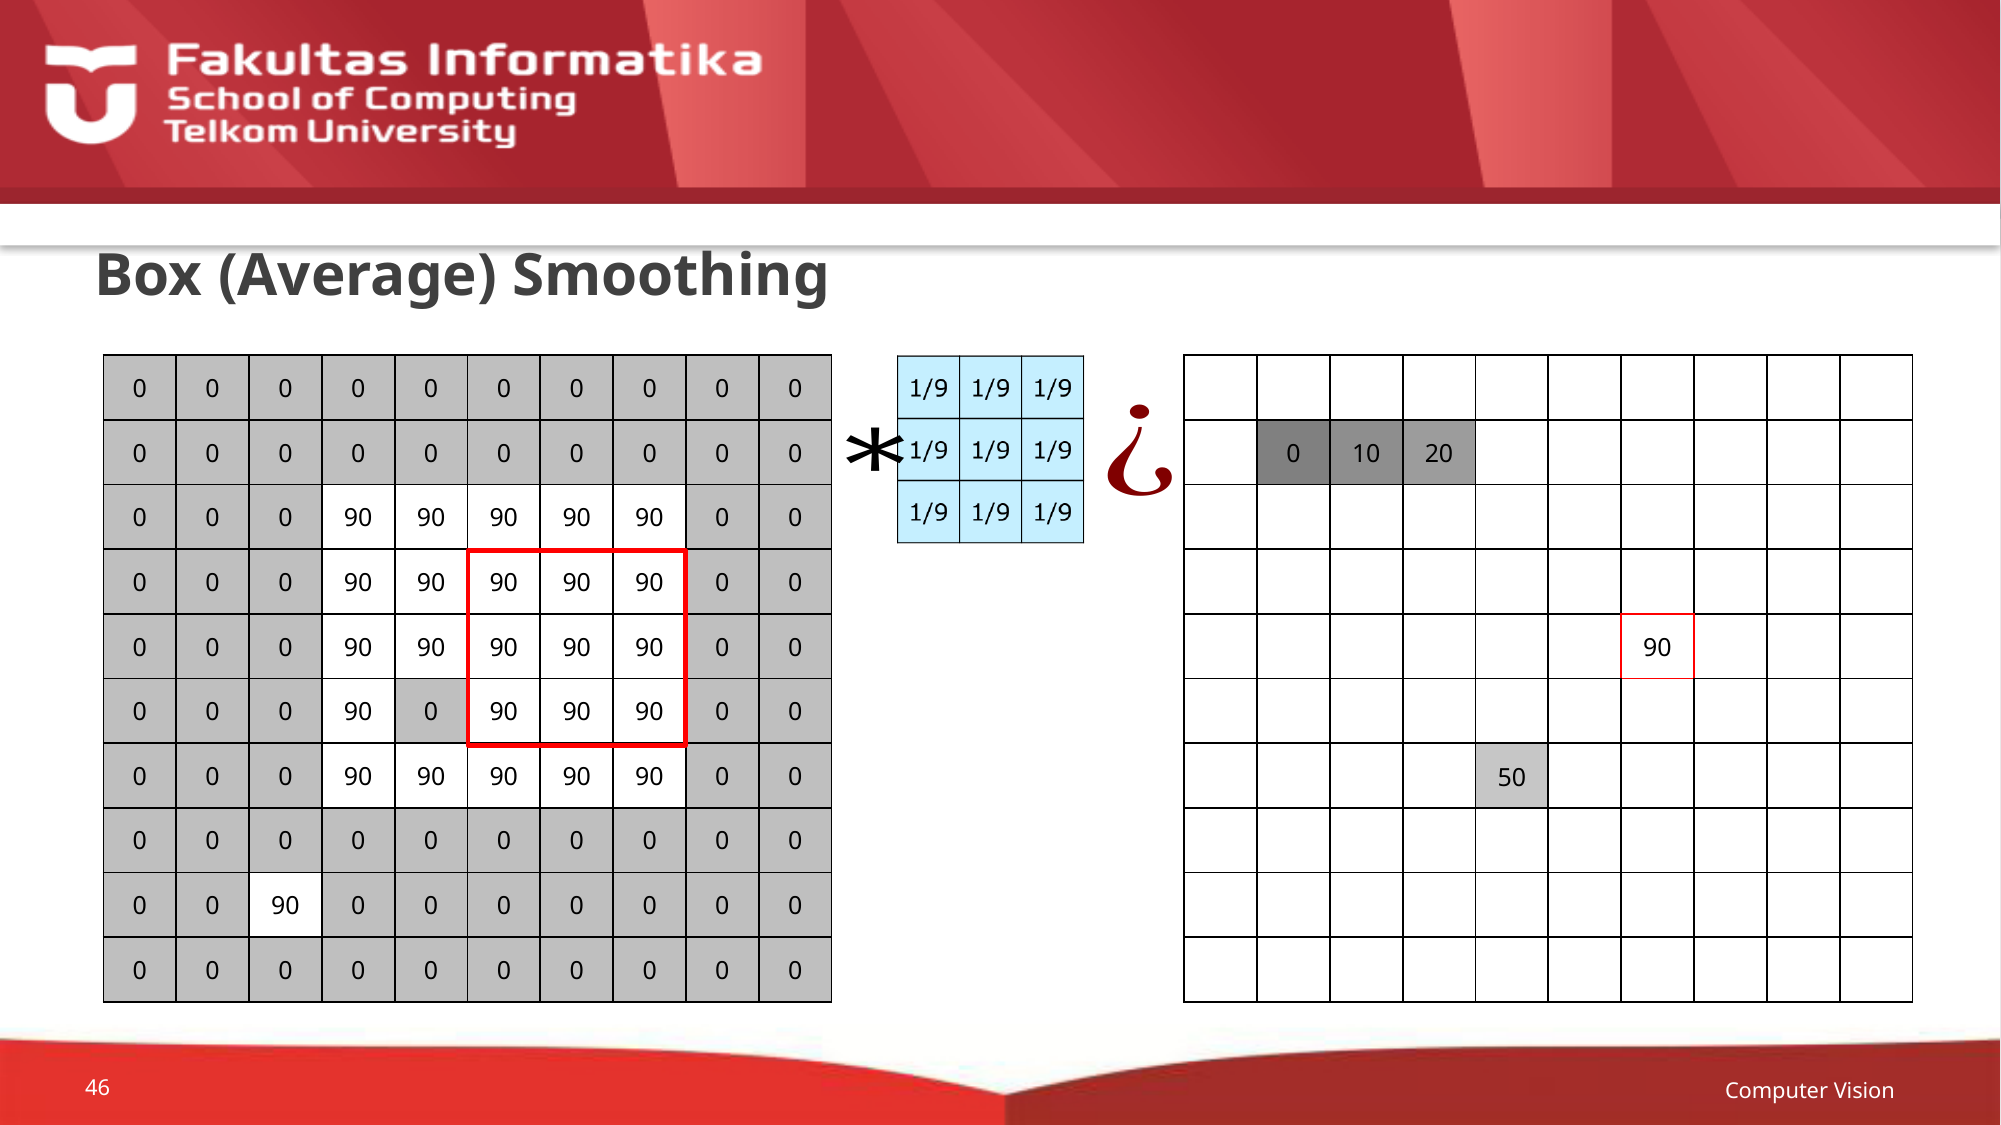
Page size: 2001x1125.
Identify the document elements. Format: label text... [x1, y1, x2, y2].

table_cell 90 [323, 744, 394, 807]
table_cell [1622, 873, 1693, 936]
table_cell 0 [250, 615, 321, 678]
table_cell 0 [541, 809, 612, 872]
table_cell 0 [541, 421, 612, 484]
table_cell [1258, 938, 1329, 1001]
table_cell 0 [104, 873, 175, 936]
table_cell [1258, 873, 1329, 936]
table_cell 0 [104, 938, 175, 1001]
table_cell 0 [687, 873, 758, 936]
table_cell 90 [323, 679, 394, 742]
table_header [1622, 356, 1693, 419]
table_cell 0 [104, 550, 175, 613]
table_cell [1841, 550, 1912, 613]
table_cell 0 [104, 485, 175, 548]
table_cell 0 [250, 550, 321, 613]
table_header [1695, 356, 1766, 419]
table_cell [1258, 615, 1329, 678]
table_header [1841, 356, 1912, 419]
table_cell 0 [396, 421, 467, 484]
table_cell 0 [104, 744, 175, 807]
table_cell [1185, 421, 1256, 484]
table_cell 90 [396, 485, 467, 548]
table_cell [1404, 485, 1475, 548]
table_cell 0 [614, 873, 685, 936]
table_cell 0 [250, 938, 321, 1001]
table_cell 50 [1476, 744, 1547, 807]
table_cell 0 [760, 550, 831, 613]
table_cell [1476, 421, 1547, 484]
table_cell 0 [1258, 421, 1329, 484]
table_cell [1258, 550, 1329, 613]
table_cell [1768, 938, 1839, 1001]
table_cell 0 [104, 679, 175, 742]
table_cell [1841, 421, 1912, 484]
table_cell 0 [396, 938, 467, 1001]
table_cell [1331, 938, 1402, 1001]
table_header 0 [541, 356, 612, 419]
table_cell [1404, 615, 1475, 678]
table_cell 0 [687, 615, 758, 678]
table_cell [1841, 873, 1912, 936]
table_cell 0 [687, 938, 758, 1001]
table_cell 0 [760, 615, 831, 678]
table_cell [1476, 615, 1547, 678]
table_cell 0 [177, 421, 248, 484]
table_cell 0 [614, 421, 685, 484]
table_cell 90 [468, 748, 539, 807]
table_cell [1549, 938, 1620, 1001]
picture [0, 0, 2001, 1125]
picture [895, 354, 1085, 544]
table_cell 0 [760, 938, 831, 1001]
table_header [1185, 356, 1256, 419]
table_cell 0 [396, 809, 467, 872]
table_cell [1404, 938, 1475, 1001]
table_cell [1476, 873, 1547, 936]
table_cell [1331, 550, 1402, 613]
table_cell [1622, 550, 1693, 613]
table_cell [1185, 809, 1256, 872]
table_cell 90 [323, 550, 394, 613]
table_cell [1404, 679, 1475, 742]
table_cell 0 [468, 938, 539, 1001]
table_cell 0 [250, 744, 321, 807]
table_cell 0 [250, 421, 321, 484]
table_cell 90 [541, 748, 612, 807]
table_cell 0 [468, 809, 539, 872]
table_cell 0 [250, 809, 321, 872]
table_cell [1549, 873, 1620, 936]
table_cell 0 [177, 679, 248, 742]
table_cell 0 [760, 809, 831, 872]
table_cell [1622, 679, 1693, 742]
table_cell [1695, 679, 1766, 742]
table_header 0 [104, 356, 175, 419]
table_cell 0 [760, 485, 831, 548]
table_cell 0 [468, 873, 539, 936]
table_cell [1549, 744, 1620, 807]
table_cell [1622, 485, 1693, 548]
table_cell 0 [177, 938, 248, 1001]
table_cell 0 [541, 873, 612, 936]
table_cell [1549, 809, 1620, 872]
table_cell 10 [1331, 421, 1402, 484]
table_cell [1841, 744, 1912, 807]
table_cell [1841, 938, 1912, 1001]
table_header 0 [687, 356, 758, 419]
table_cell 90 [614, 748, 685, 807]
table_cell [1622, 809, 1693, 872]
table_cell [1185, 938, 1256, 1001]
table_header 90 [1622, 615, 1693, 678]
table_cell [1549, 421, 1620, 484]
table_header [1404, 356, 1475, 419]
table_cell 0 [396, 873, 467, 936]
table_cell 90 [468, 485, 539, 548]
list Computer Vision [1185, 1058, 1911, 1119]
table_cell [1185, 550, 1256, 613]
table_cell [1404, 550, 1475, 613]
table_cell 0 [250, 485, 321, 548]
table_cell 0 [541, 938, 612, 1001]
table_cell [1841, 809, 1912, 872]
table_cell [1768, 679, 1839, 742]
table_cell 0 [396, 679, 466, 742]
table_header [1549, 356, 1620, 419]
table_cell 0 [760, 679, 831, 742]
table_cell [1695, 809, 1766, 872]
table_cell [1258, 679, 1329, 742]
table_cell [1549, 485, 1620, 548]
table_cell 0 [687, 550, 758, 613]
table_cell 90 [396, 744, 467, 807]
table_cell 0 [687, 809, 758, 872]
table_cell 90 [396, 550, 466, 613]
table_cell [1622, 744, 1693, 807]
table_cell [1549, 550, 1620, 613]
table_cell 0 [104, 809, 175, 872]
table_cell [1404, 744, 1475, 807]
table_cell 0 [760, 873, 831, 936]
table_cell 0 [323, 873, 394, 936]
table_cell 0 [250, 679, 321, 742]
table_cell 90 [323, 485, 394, 548]
table_cell 90 [614, 485, 685, 548]
table_cell [1476, 485, 1547, 548]
table_cell [1841, 615, 1912, 678]
table_cell 0 [177, 485, 248, 548]
table_cell 90 [323, 615, 394, 678]
table_cell [1549, 615, 1620, 678]
table_header 0 [323, 356, 394, 419]
table_cell 0 [687, 679, 758, 742]
table_cell 0 [177, 550, 248, 613]
table_cell 0 [687, 744, 758, 807]
table_cell 0 [614, 809, 685, 872]
table_cell [1331, 679, 1402, 742]
table_cell [1258, 485, 1329, 548]
table_cell 0 [687, 485, 758, 548]
table_cell [1258, 744, 1329, 807]
table_cell [1768, 615, 1839, 678]
table_cell 20 [1404, 421, 1475, 484]
table_header 0 [250, 356, 321, 419]
table_cell [1768, 485, 1839, 548]
table_header [1768, 356, 1839, 419]
table_cell [1404, 873, 1475, 936]
table_header 0 [760, 356, 831, 419]
title Box (Average) Smoothing [79, 219, 1901, 325]
table_cell 0 [104, 421, 175, 484]
table_cell 0 [177, 873, 248, 936]
text_box [466, 548, 687, 748]
table_cell [1695, 615, 1766, 678]
table_header 0 [177, 356, 248, 419]
table_cell [1476, 550, 1547, 613]
table_cell 90 [250, 873, 321, 936]
table_cell 0 [323, 421, 394, 484]
table_cell [1695, 873, 1766, 936]
table_cell [1768, 421, 1839, 484]
table_cell [1768, 550, 1839, 613]
table_cell 90 [541, 485, 612, 548]
table_cell [1258, 809, 1329, 872]
table_cell 0 [614, 938, 685, 1001]
table_cell 0 [177, 744, 248, 807]
table_cell [1185, 744, 1256, 807]
table_cell 0 [323, 809, 394, 872]
table_cell [1331, 873, 1402, 936]
table_cell [1841, 485, 1912, 548]
table_cell [1185, 679, 1256, 742]
table_header [1258, 356, 1329, 419]
table_cell 0 [104, 615, 175, 678]
table_cell [1185, 873, 1256, 936]
table_cell 0 [760, 744, 831, 807]
slide_number 46 [85, 1058, 164, 1119]
table_cell [1695, 550, 1766, 613]
table_cell [1331, 485, 1402, 548]
table_cell [1476, 809, 1547, 872]
table_cell [1476, 938, 1547, 1001]
table_cell 0 [177, 615, 248, 678]
table_cell [1549, 679, 1620, 742]
table_cell [1331, 809, 1402, 872]
table_cell [1695, 938, 1766, 1001]
table_cell 0 [177, 809, 248, 872]
table_header [1331, 356, 1402, 419]
table_cell [1622, 938, 1693, 1001]
table_cell [1185, 615, 1256, 678]
table_cell [1476, 679, 1547, 742]
table_cell [1622, 421, 1693, 484]
table_header 0 [396, 356, 467, 419]
table_cell 0 [468, 421, 539, 484]
table_cell 0 [323, 938, 394, 1001]
table_cell [1404, 809, 1475, 872]
table_header 0 [614, 356, 685, 419]
table_cell [1695, 744, 1766, 807]
table_cell [1695, 485, 1766, 548]
table_cell [1695, 421, 1766, 484]
table_cell [1768, 873, 1839, 936]
table_cell 90 [396, 615, 466, 678]
table_cell [1768, 744, 1839, 807]
table_cell [1185, 485, 1256, 548]
table_cell [1841, 679, 1912, 742]
table_cell 0 [687, 421, 758, 484]
table_header [1476, 356, 1547, 419]
table_cell [1768, 809, 1839, 872]
table_header 0 [468, 356, 539, 419]
table_cell [1331, 744, 1402, 807]
table_cell [1331, 615, 1402, 678]
table_cell 0 [760, 421, 831, 484]
